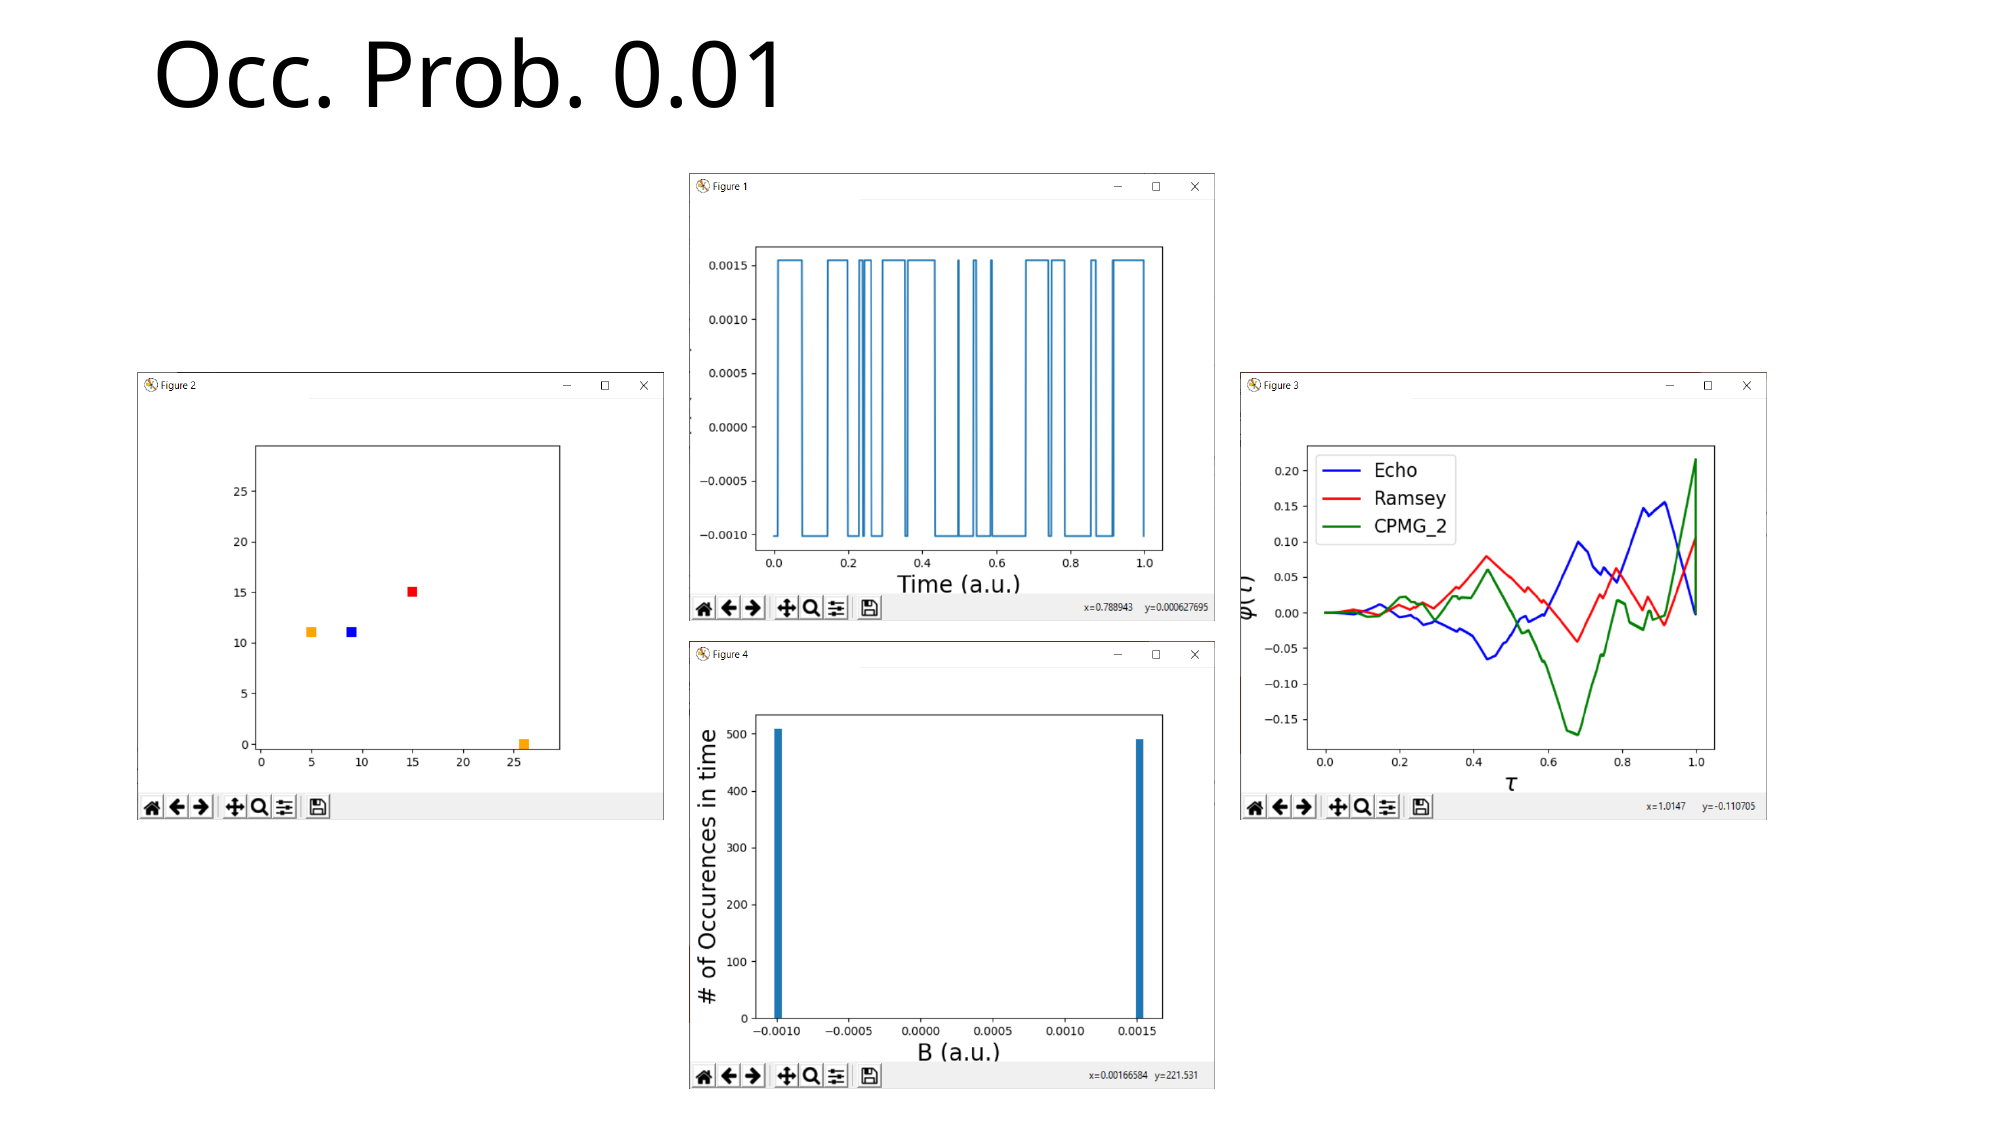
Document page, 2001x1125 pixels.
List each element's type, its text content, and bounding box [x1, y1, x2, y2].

picture [137, 372, 664, 820]
picture [689, 173, 1215, 621]
title Occ. Prob. 0.01 [137, 0, 1863, 155]
picture [1240, 372, 1767, 820]
picture [689, 641, 1215, 1089]
